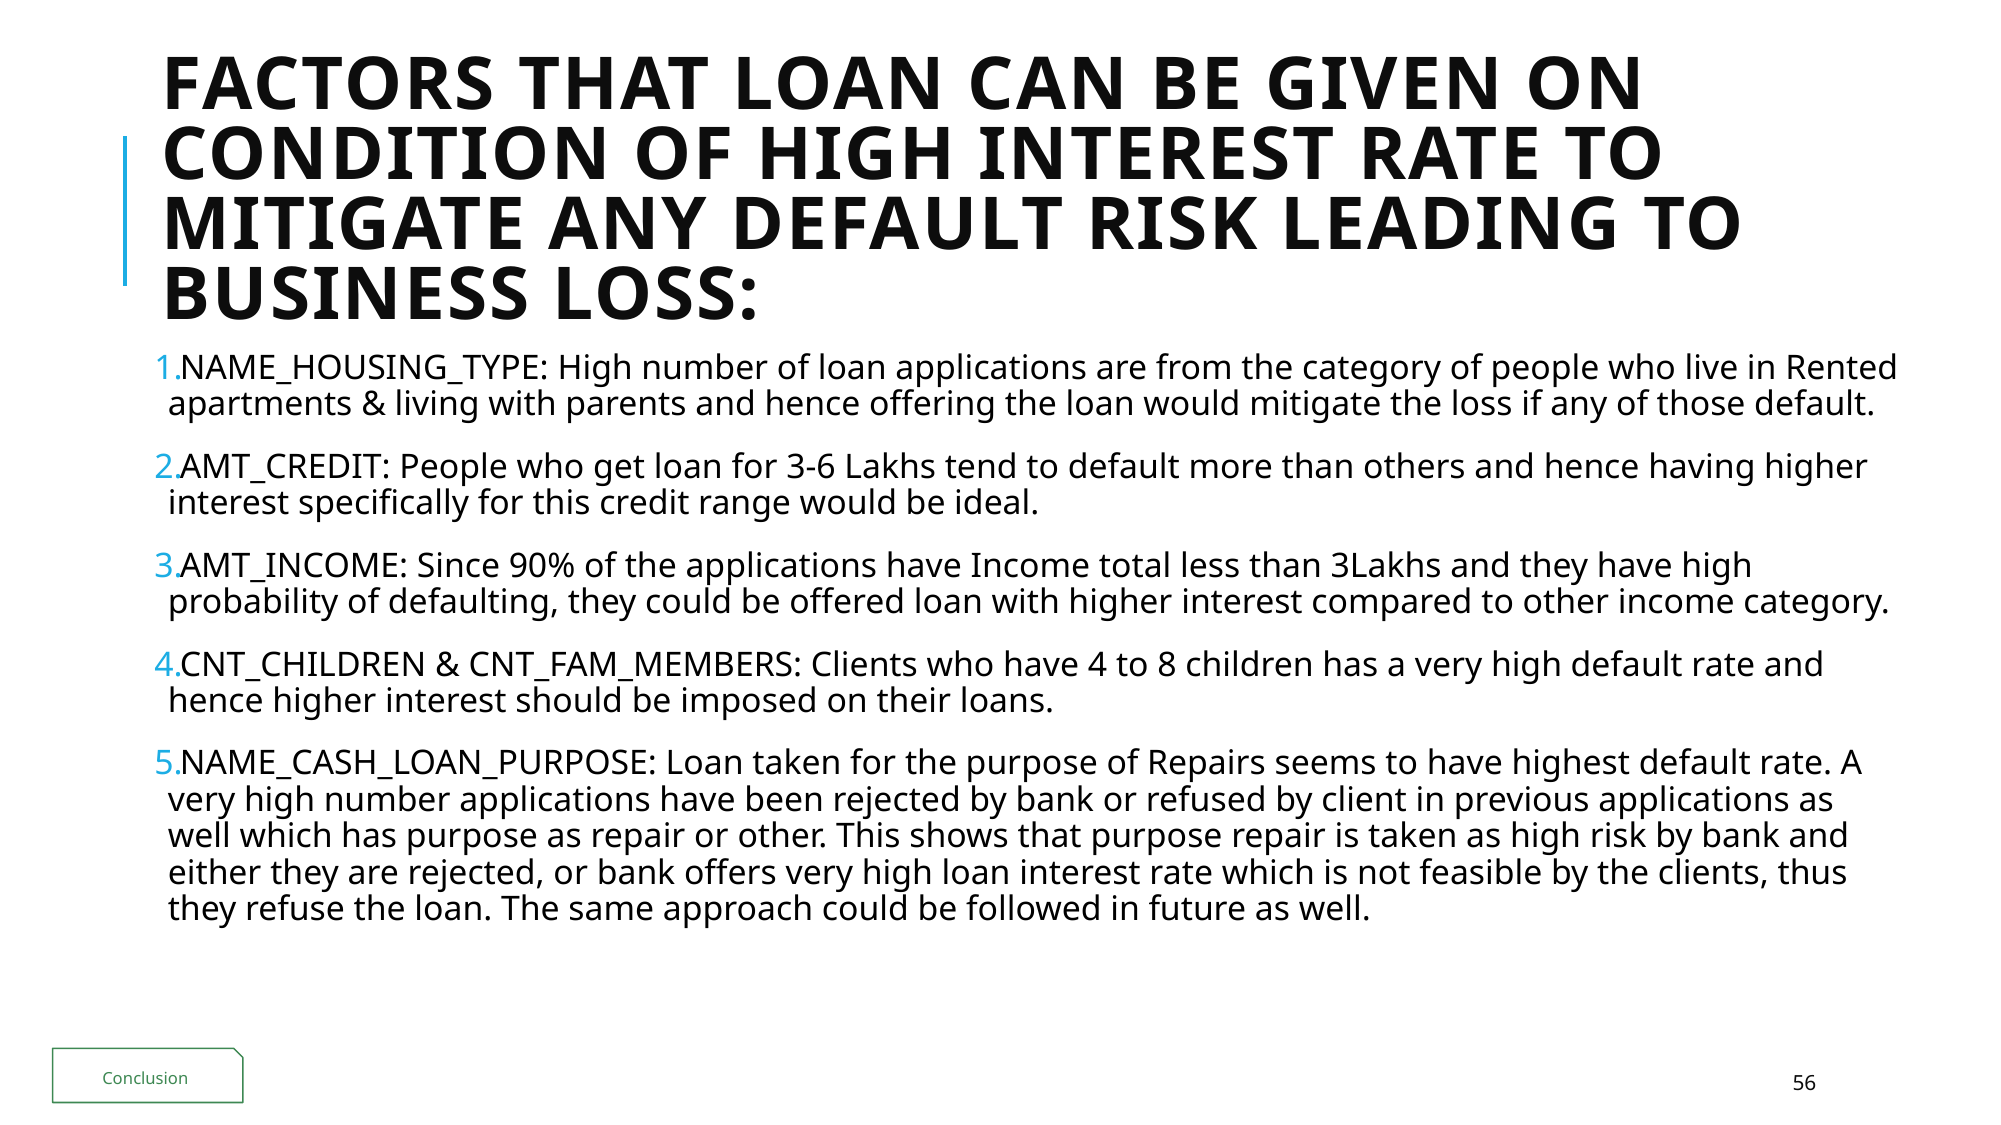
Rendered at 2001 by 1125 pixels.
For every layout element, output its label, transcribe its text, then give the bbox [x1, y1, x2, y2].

slide_number 56 [1777, 1061, 1938, 1107]
list NAME_HOUSING_TYPE: High number of loan applications are from the category of people who live in Rented apartments & living with parents and hence offering the loan would mitigate the loss if any of those default. AMT_CREDIT: People who get loan for 3-6 Lakhs tend to default more than others and hence having higher interest specifically for this credit range would be ideal. AMT_INCOME: Since 90% of the applications have Income total less than 3Lakhs and they have high probability of defaulting, they could be offered loan with higher interest compared to other income category. CNT_CHILDREN & CNT_FAM_MEMBERS: Clients who have 4 to 8 children has a very high default rate and hence higher interest should be imposed on their loans. NAME_CASH_LOAN_PURPOSE: Loan taken for the purpose of Repairs seems to have highest default rate. A very high number applications have been rejected by bank or refused by client in previous applications as well which has purpose as repair or other. This shows that purpose repair is taken as high risk by bank and either they are rejected, or bank offers very high loan interest rate which is not feasible by the clients, thus they refuse the loan. The same approach could be followed in future as well. [146, 342, 1907, 1012]
text_box Conclusion [52, 1048, 243, 1103]
title FACTORS THAT LOAN CAN BE GIVEN ON CONDITION OF HIGH INTEREST RATE TO MITIGATE ANY DEFAULT RISK LEADING TO BUSINESS LOSS: [146, 156, 1963, 319]
